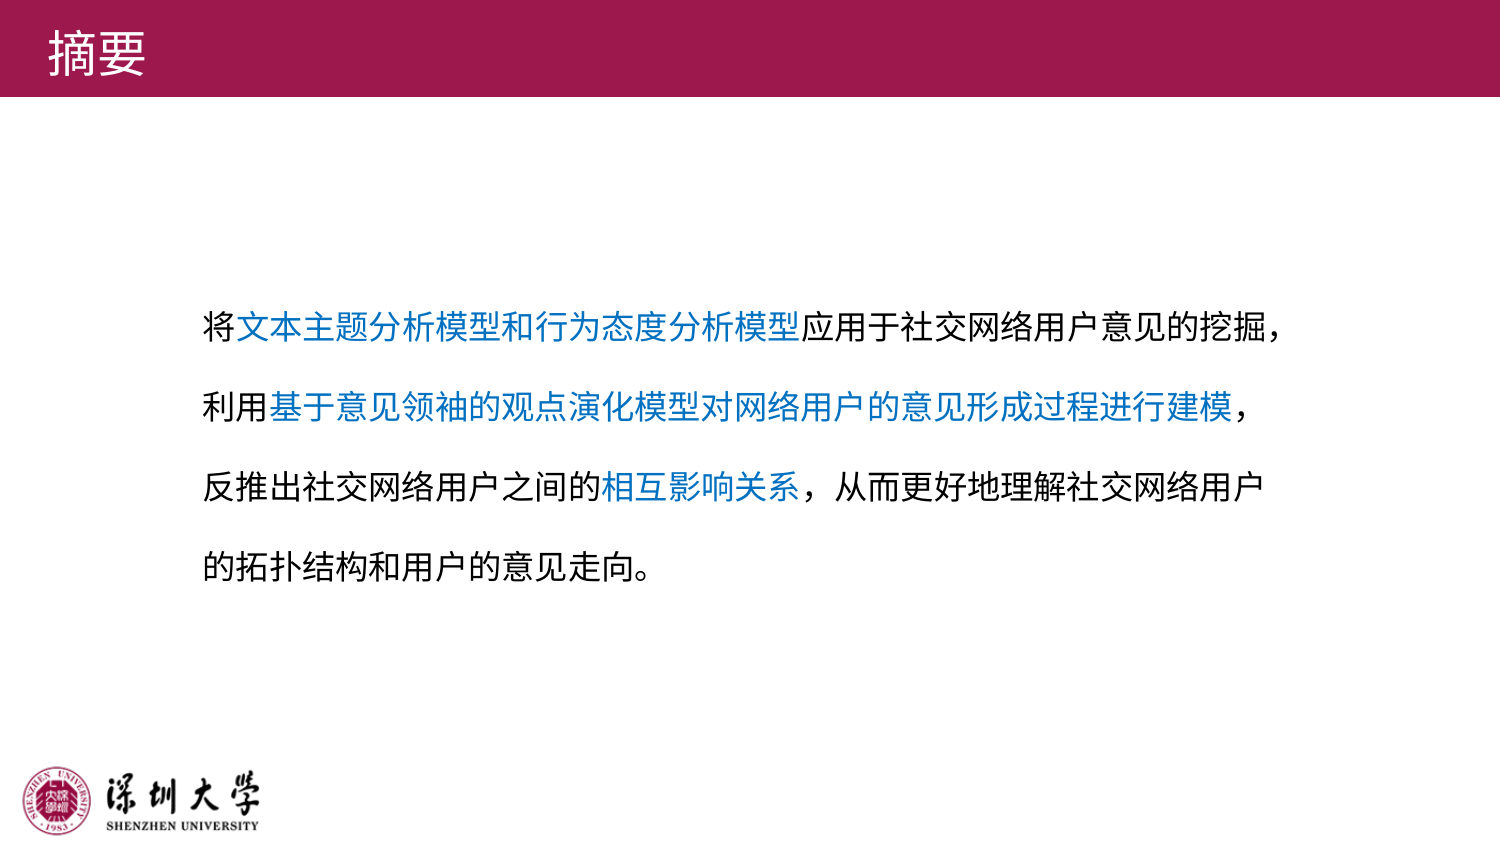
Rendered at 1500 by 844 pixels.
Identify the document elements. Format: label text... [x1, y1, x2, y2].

text_box 将文本主题分析模型和行为态度分析模型应用于社交网络用户意见的挖掘，利用基于意见领袖的观点演化模型对网络用户的意见形成过程进行建模，反推出社交网络用户之间的相互影响关系，从而更好地理解社交网络用户的拓扑结构和用户的意见走向。 [187, 259, 1313, 594]
picture [0, 0, 1500, 97]
picture [0, 758, 291, 844]
